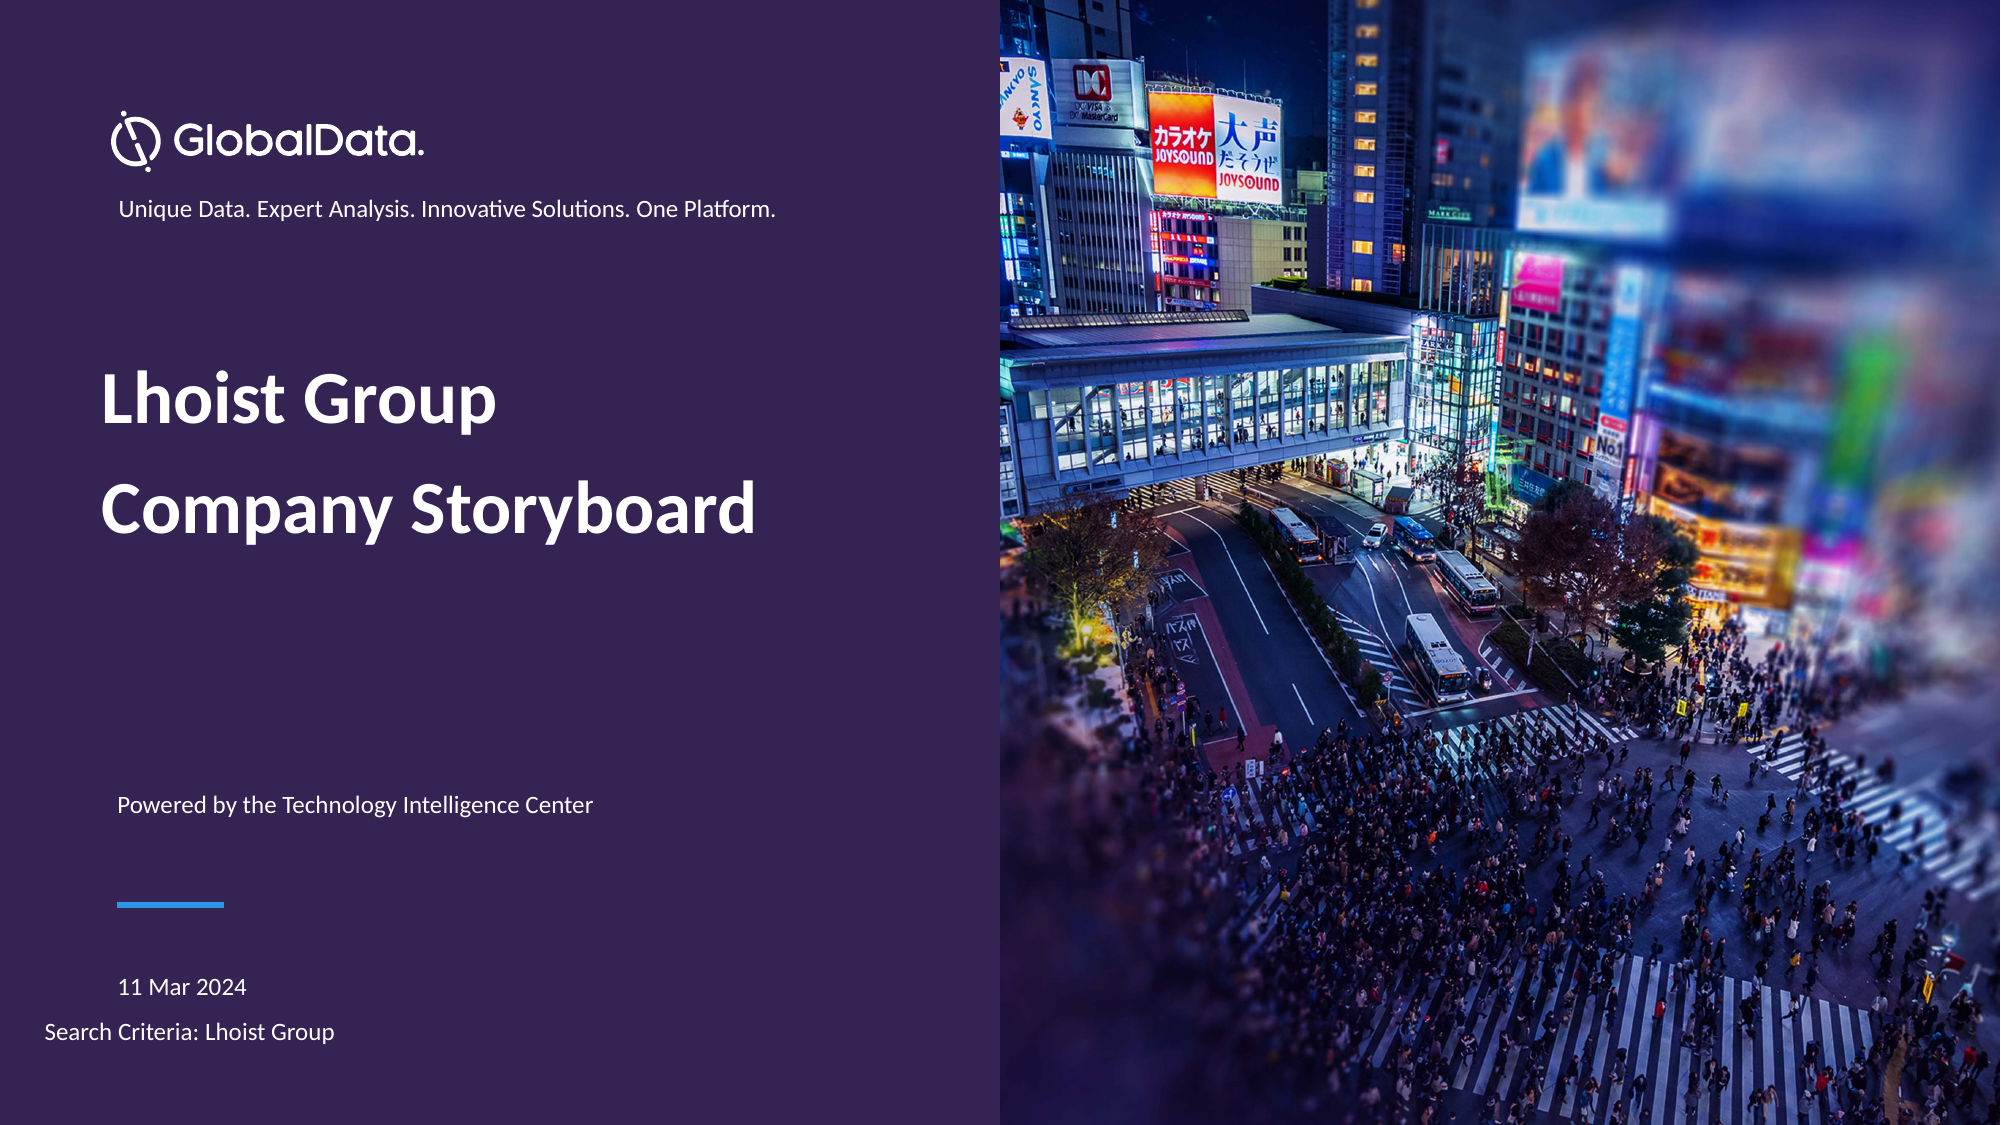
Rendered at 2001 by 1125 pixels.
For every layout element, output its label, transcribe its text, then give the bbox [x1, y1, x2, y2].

list Powered by the Technology Intelligence Center [117, 784, 884, 830]
text_box Search Criteria: Lhoist Group [44, 1011, 985, 1072]
list 11 Mar 2024 [117, 966, 884, 1011]
list Lhoist Group Company Storyboard [101, 351, 1000, 823]
picture [1000, 0, 2000, 1125]
